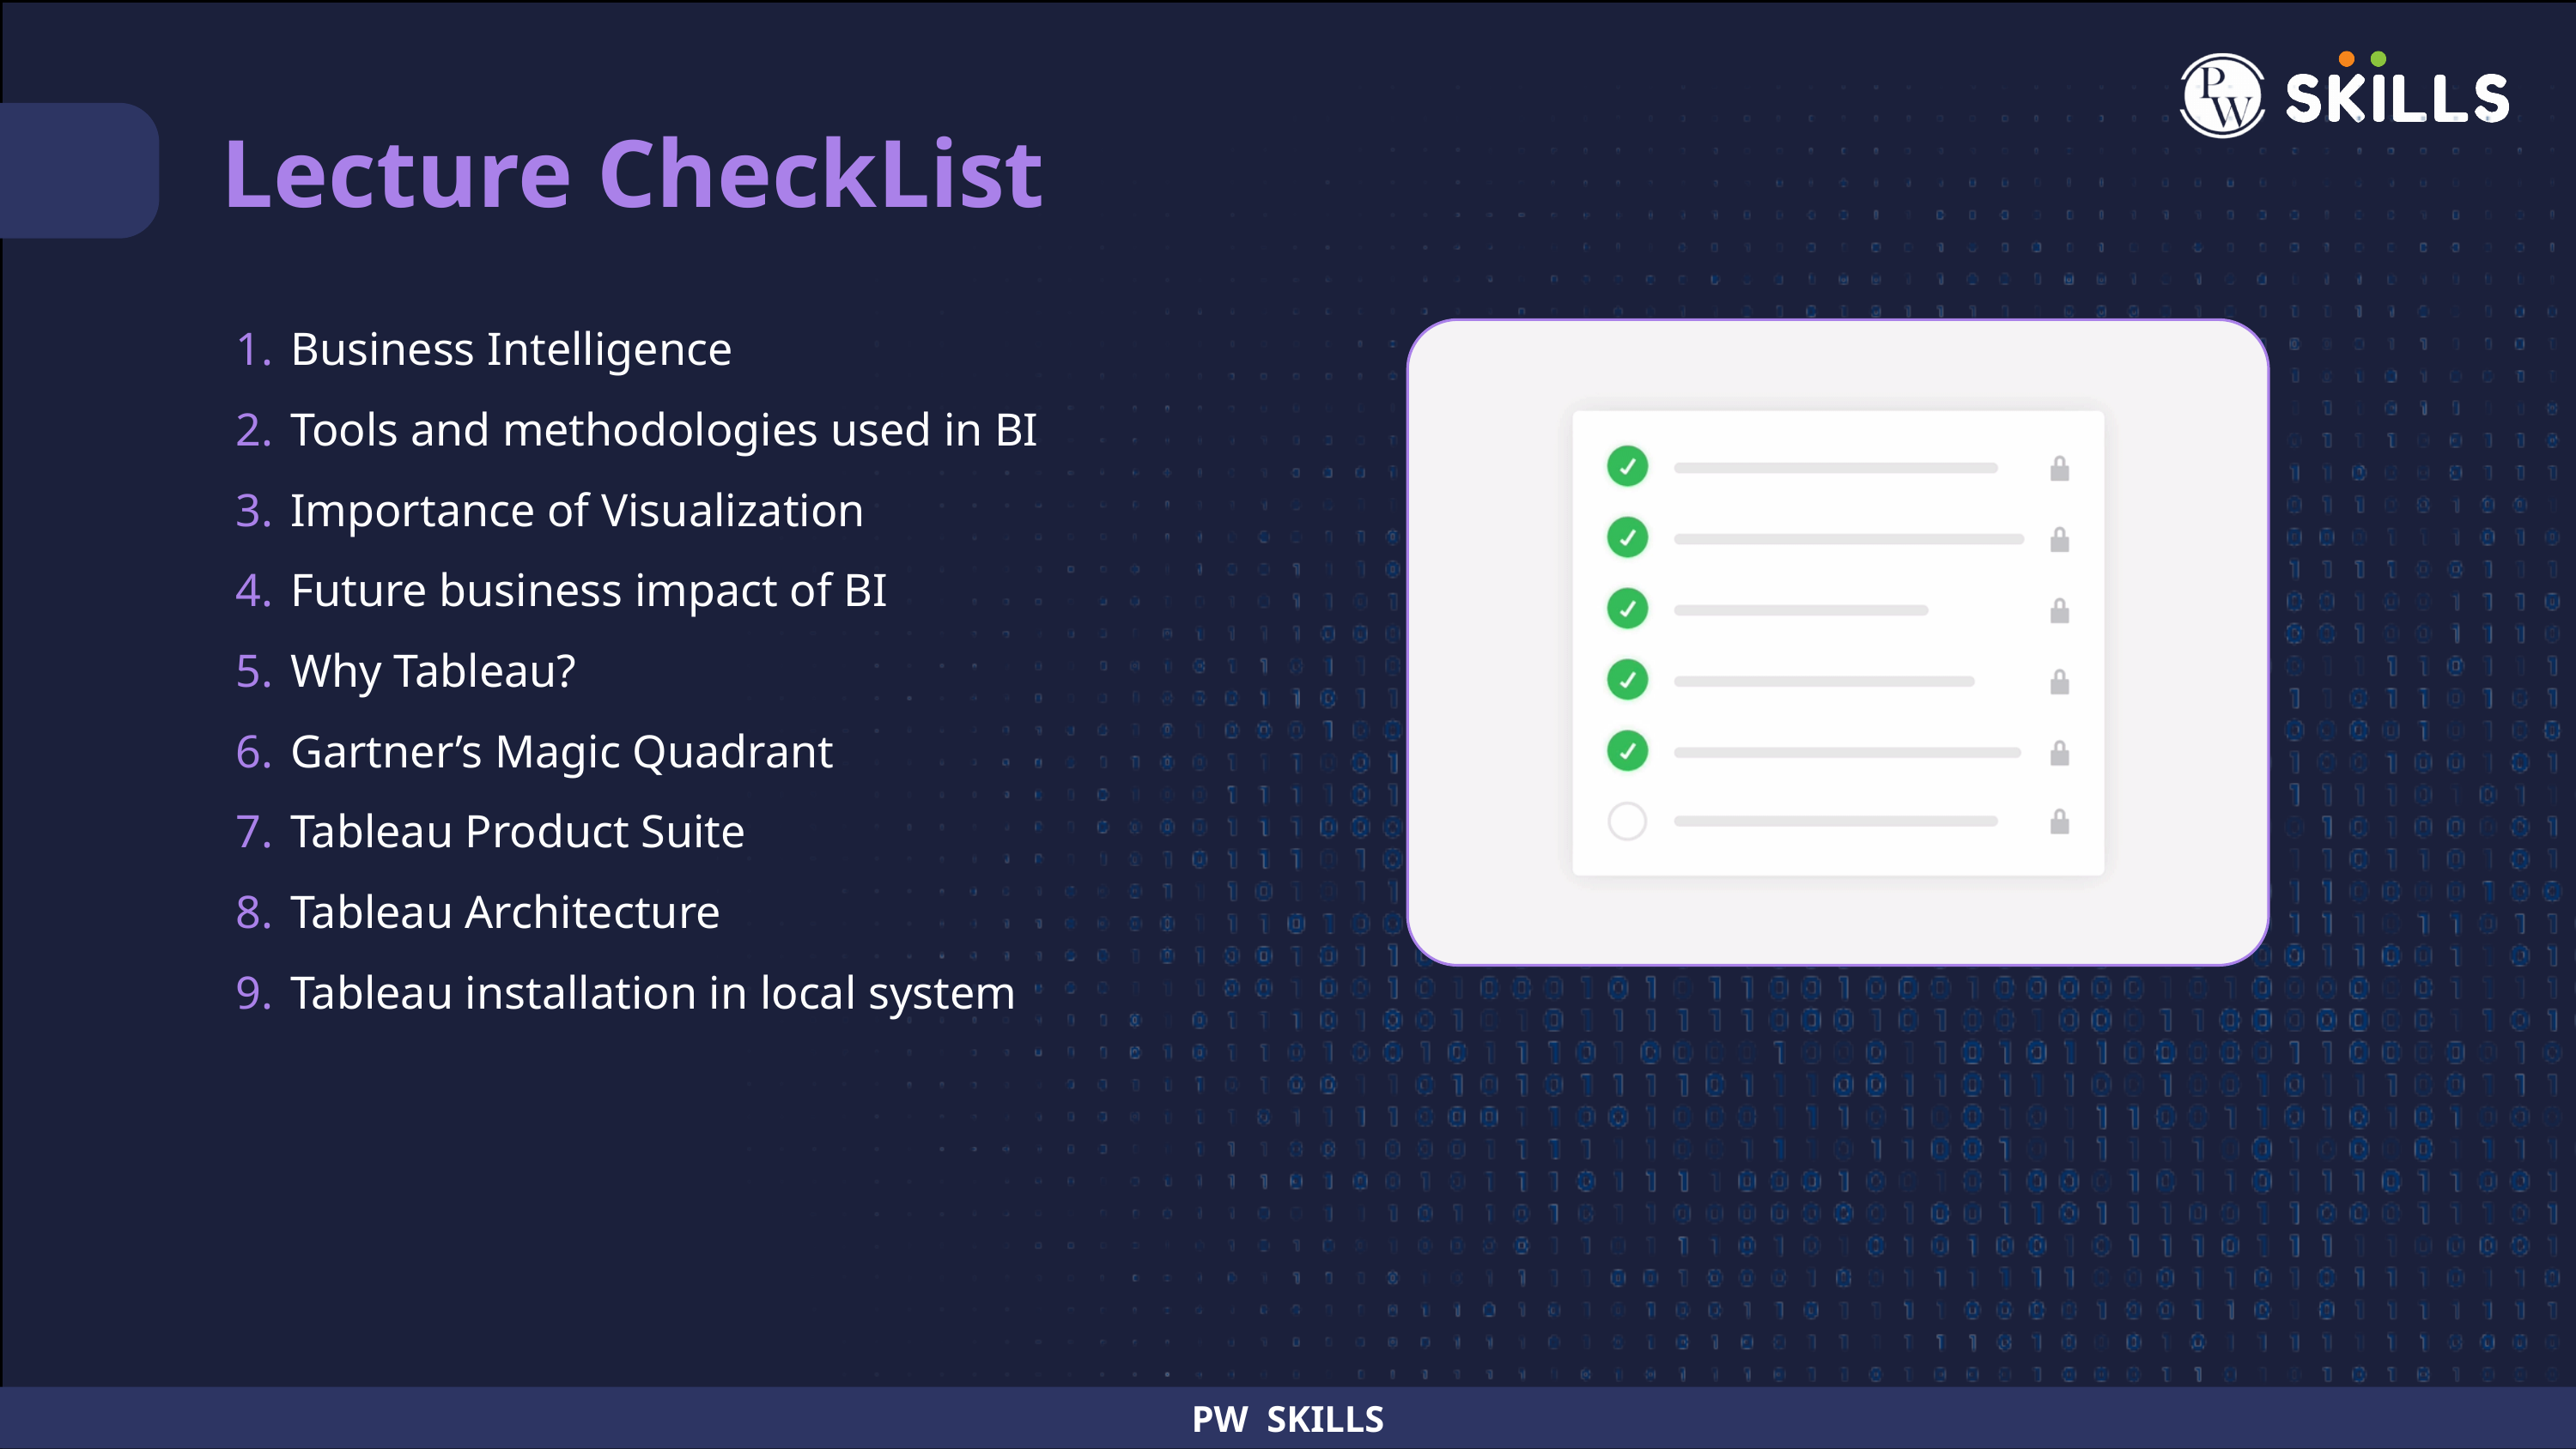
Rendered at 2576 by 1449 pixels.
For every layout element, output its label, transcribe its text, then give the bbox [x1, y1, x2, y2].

picture [716, 0, 2576, 1385]
text_box [0, 102, 160, 239]
text_box Business Intelligence Tools and methodologies used in BI Importance of Visualization Future business impact of BI Why Tableau? Gartner’s Magic Quadrant Tableau Product Suite Tableau Architecture Tableau installation in local system [213, 281, 2205, 1031]
text_box Lecture CheckList [221, 114, 2171, 227]
